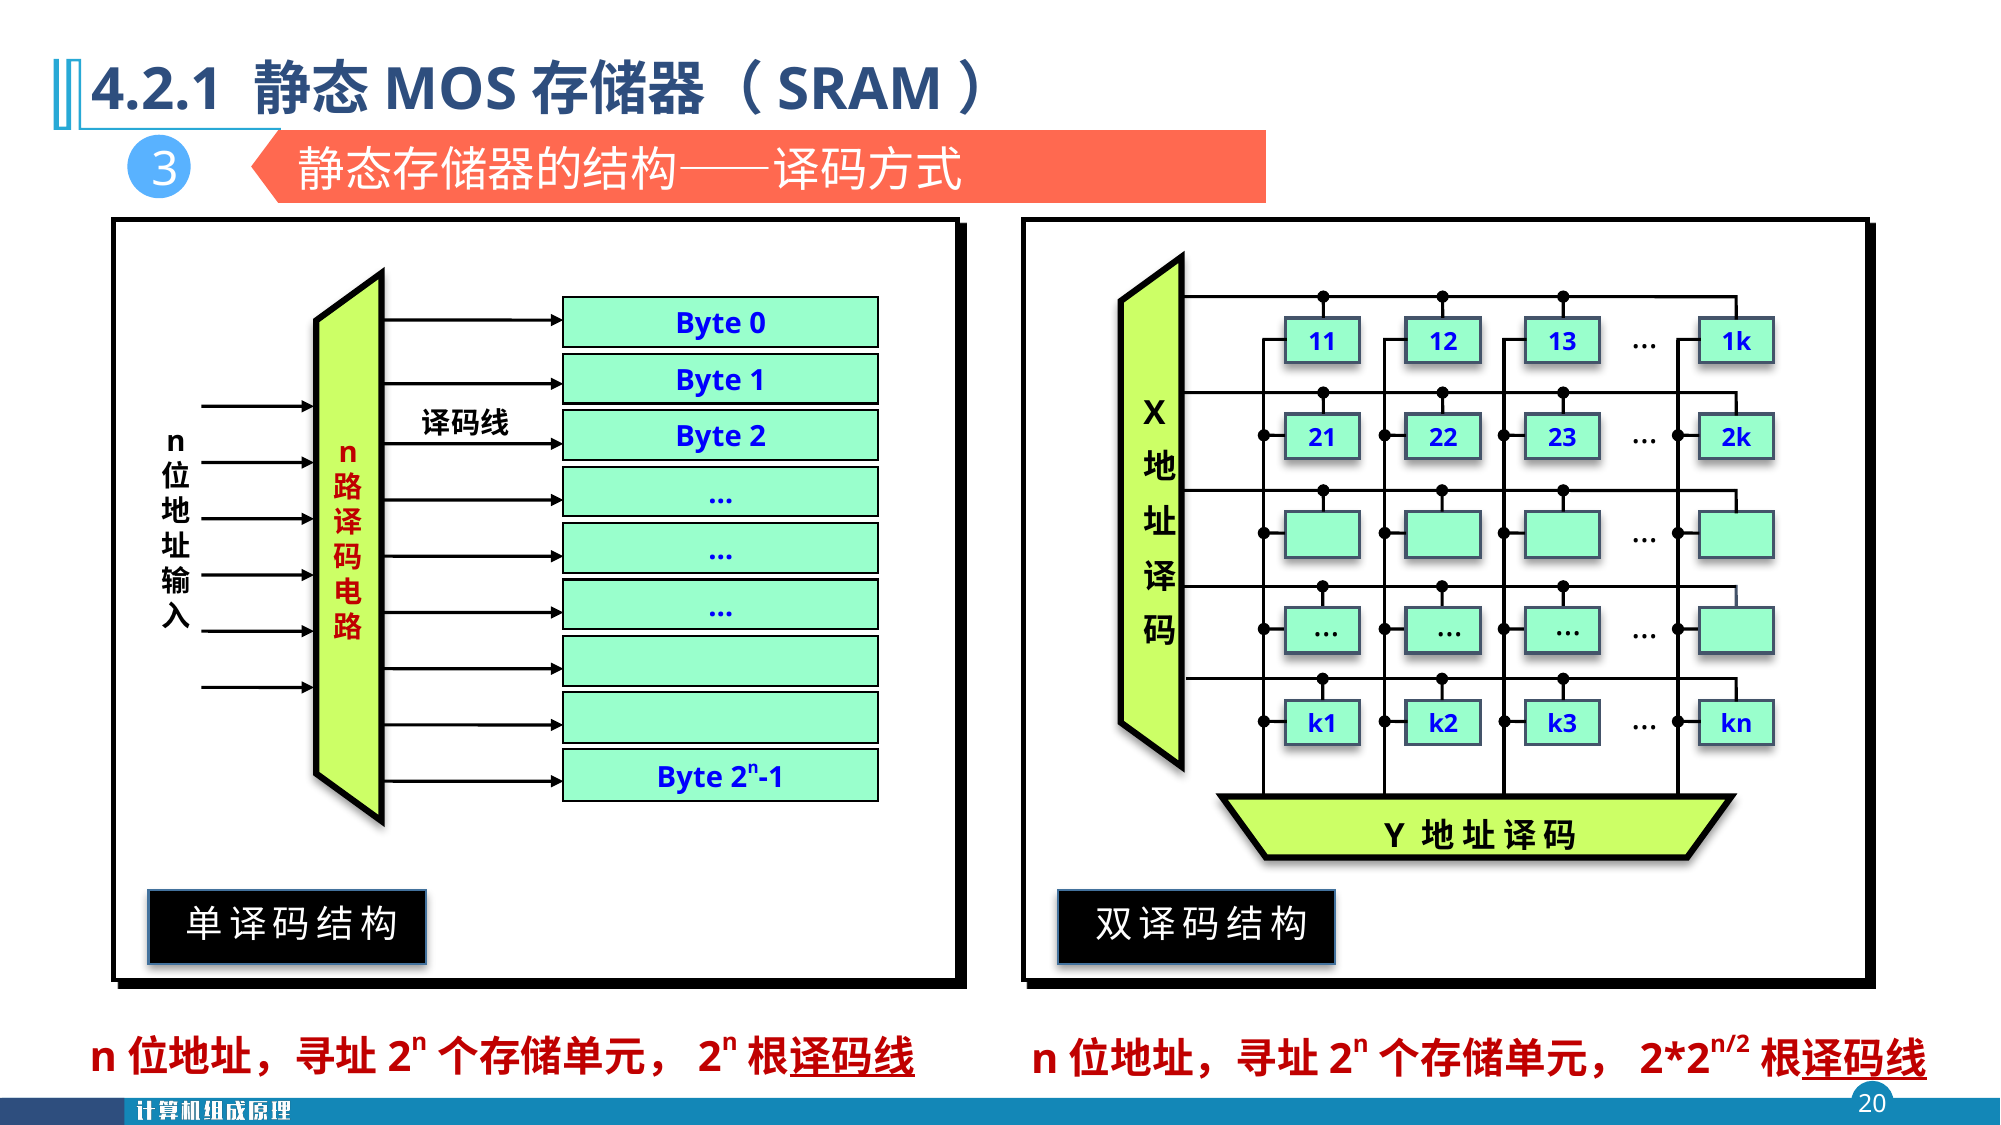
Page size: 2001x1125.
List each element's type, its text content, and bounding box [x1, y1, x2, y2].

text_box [1023, 219, 1868, 981]
title 4.2.1 静态MOS存储器（SRAM） [76, 40, 1161, 142]
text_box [113, 219, 958, 981]
text_box n位地址，寻址2n个存储单元，2n根译码线 [34, 1018, 971, 1087]
text_box n位地址，寻址2n个存储单元，2*2n/2根译码线 [964, 1021, 1994, 1090]
text_box 第四 章 [28, 22, 370, 95]
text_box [127, 130, 1266, 203]
